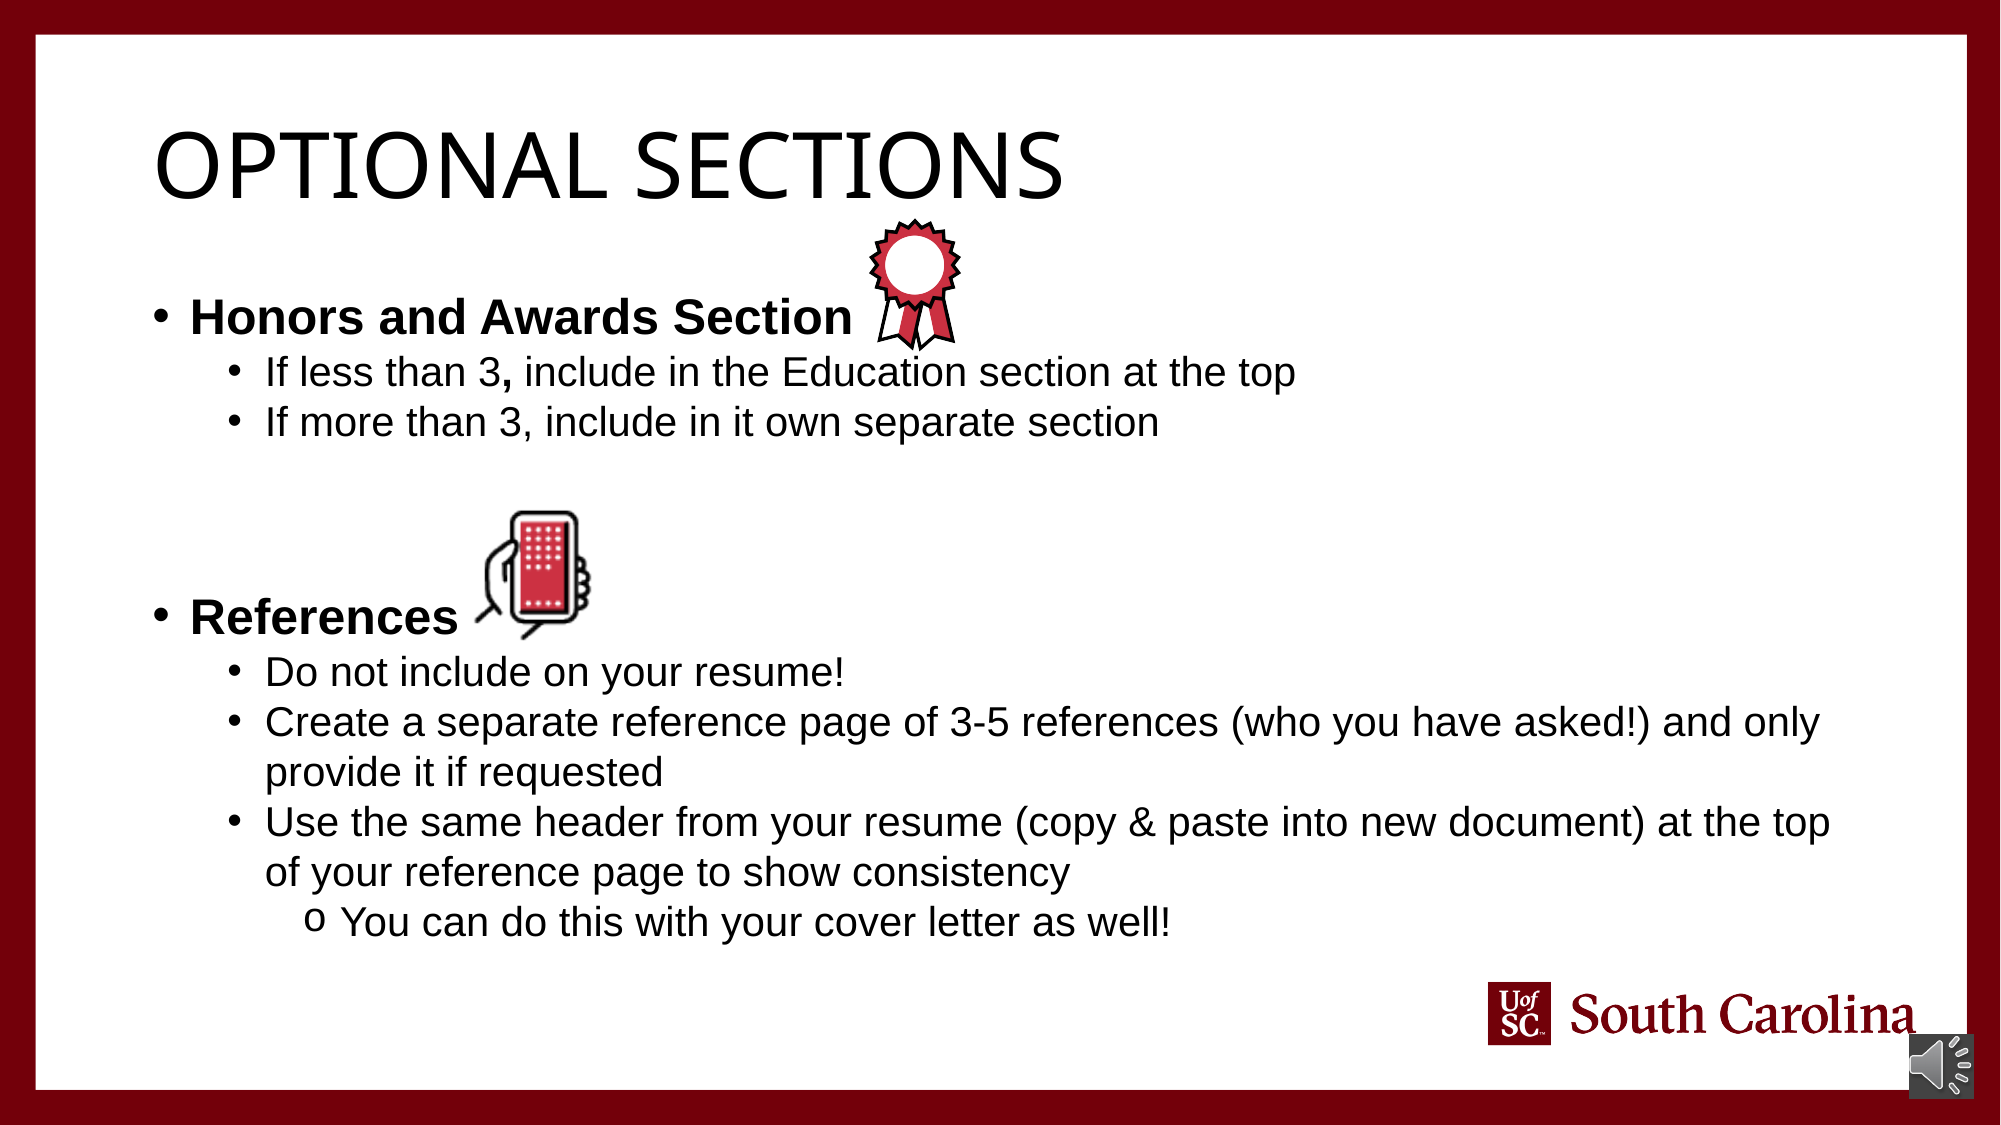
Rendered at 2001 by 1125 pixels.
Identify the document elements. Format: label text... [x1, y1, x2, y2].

title Optional Sections [137, 59, 1863, 277]
list Honors and Awards Section If less than 3, include in the Education section at the top If more than 3, include in it own separate section References Do not include on your resume! Create a separate reference page of 3-5 references (who you have asked!) and only provide it if requested Use the same header from your resume (copy & paste into new document) at the top of your reference page to show consistency You can do this with your cover letter as well! [137, 277, 1863, 988]
picture [0, 0, 2001, 1125]
